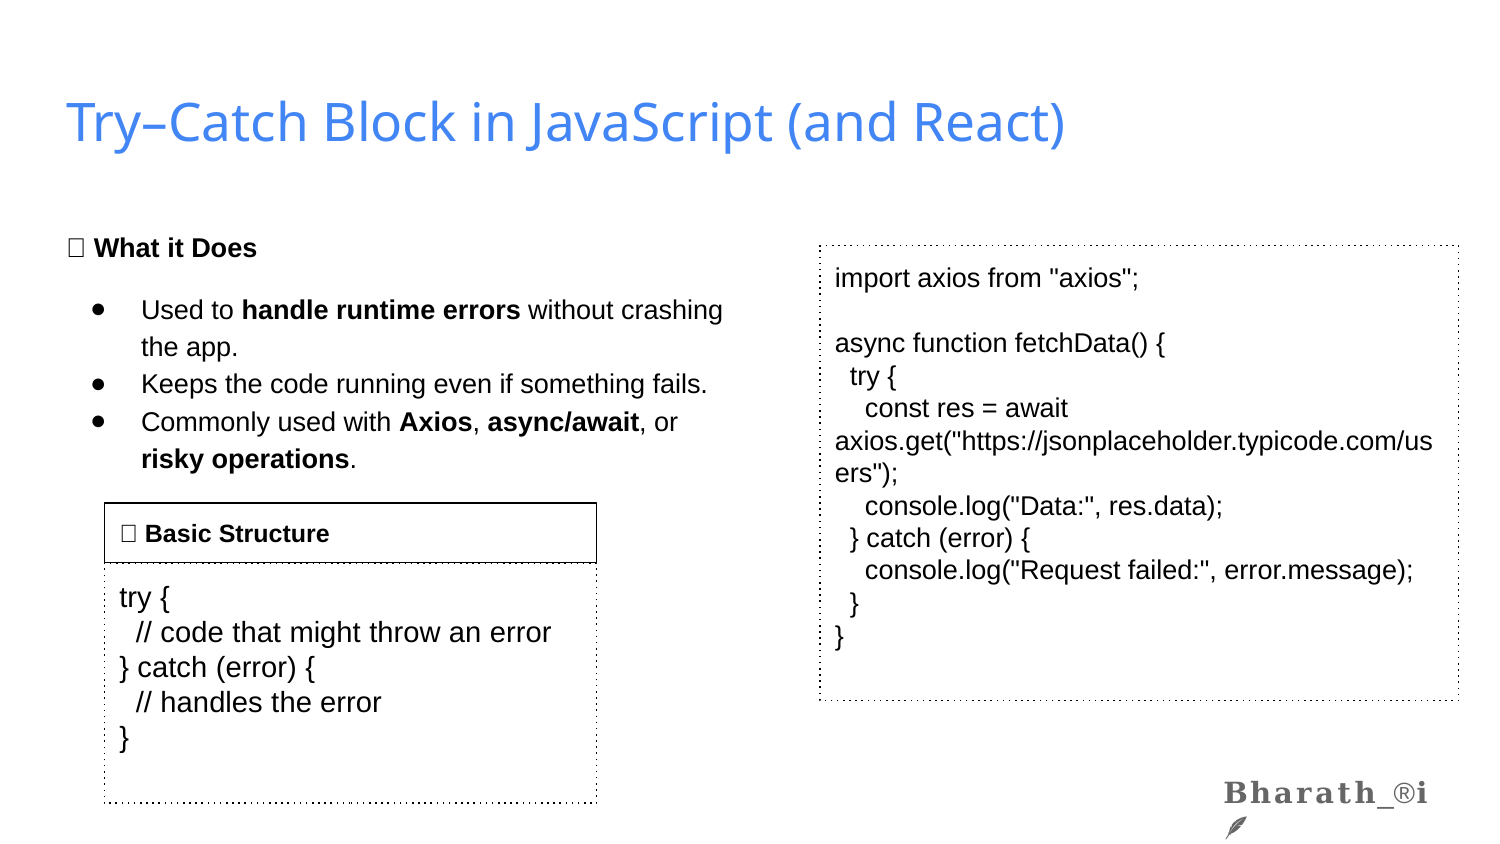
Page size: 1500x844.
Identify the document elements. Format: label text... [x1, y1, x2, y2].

title Try–Catch Block in JavaScript (and React) [51, 72, 1449, 167]
text_box 🧩 Basic Structure [104, 502, 597, 563]
text_box 🧠 What it Does Used to handle runtime errors without crashing the app. Keeps the code running even if something fails. Commonly used with Axios, async/await, or risky operations. [51, 210, 742, 489]
text_box 𝐁𝐡𝐚𝐫𝐚𝐭𝐡_®️𝐢 🪶 [1207, 759, 1449, 844]
text_box try { // code that might throw an error } catch (error) { // handles the error } [104, 563, 597, 803]
text_box import axios from "axios"; async function fetchData() { try { const res = await axios.get("https://jsonplaceholder.typicode.com/users"); console.log("Data:", res.data); } catch (error) { console.log("Request failed:", error.message); } } [819, 245, 1459, 701]
